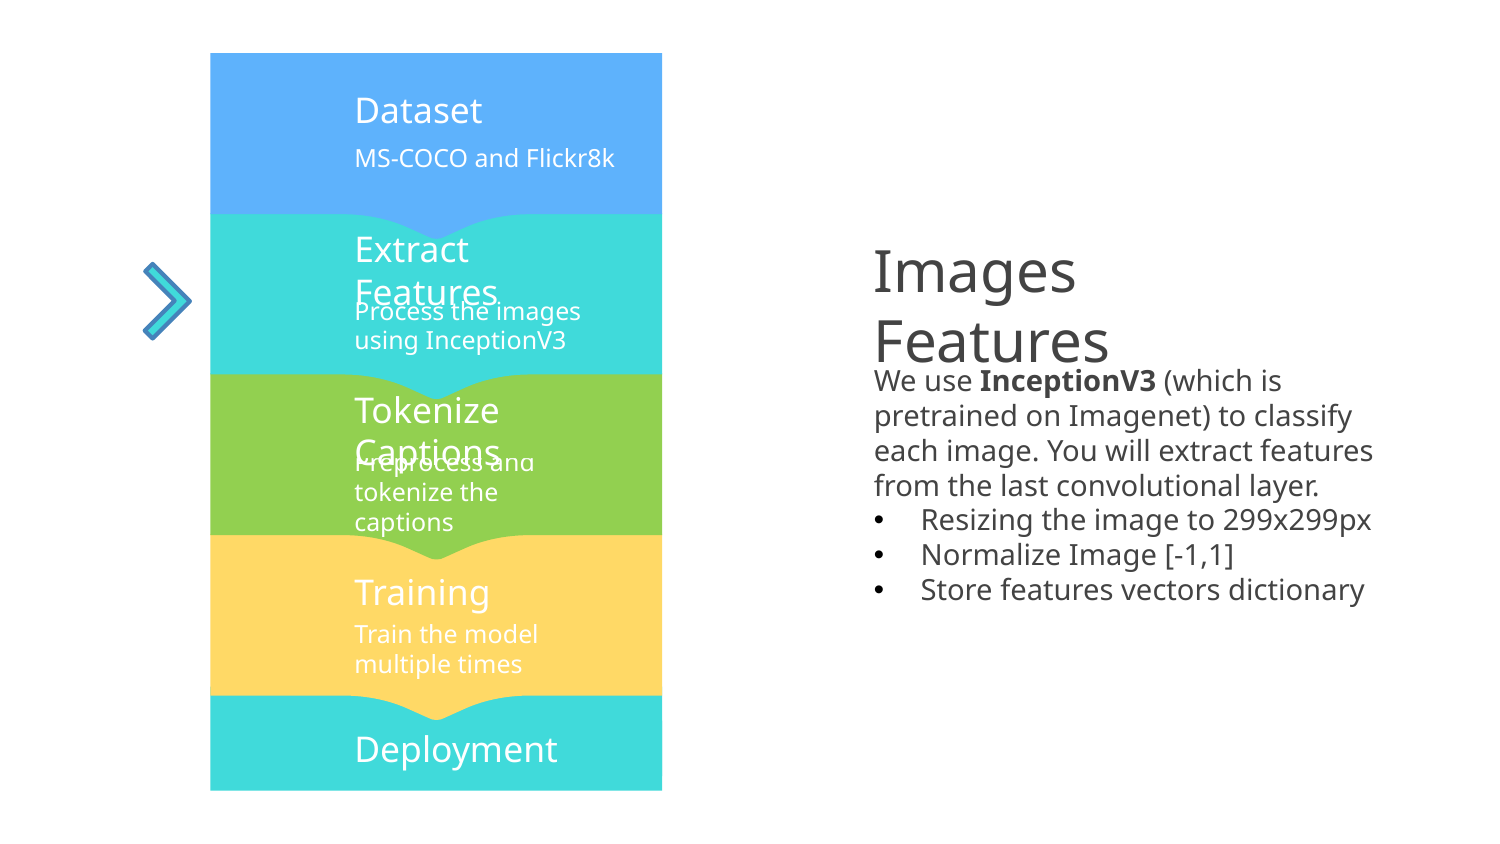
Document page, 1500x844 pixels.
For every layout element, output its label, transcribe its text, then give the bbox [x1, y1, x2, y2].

text_box We use InceptionV3 (which is pretrained on Imagenet) to classify each image. You will extract features from the last convolutional layer. Resizing the image to 299x299px Normalize Image [-1,1] Store features vectors dictionary [858, 346, 1432, 648]
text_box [210, 248, 663, 401]
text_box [210, 728, 663, 791]
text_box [210, 52, 663, 240]
text_box Images Features [858, 234, 1311, 346]
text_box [210, 407, 663, 561]
text_box [142, 261, 192, 341]
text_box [210, 568, 663, 721]
